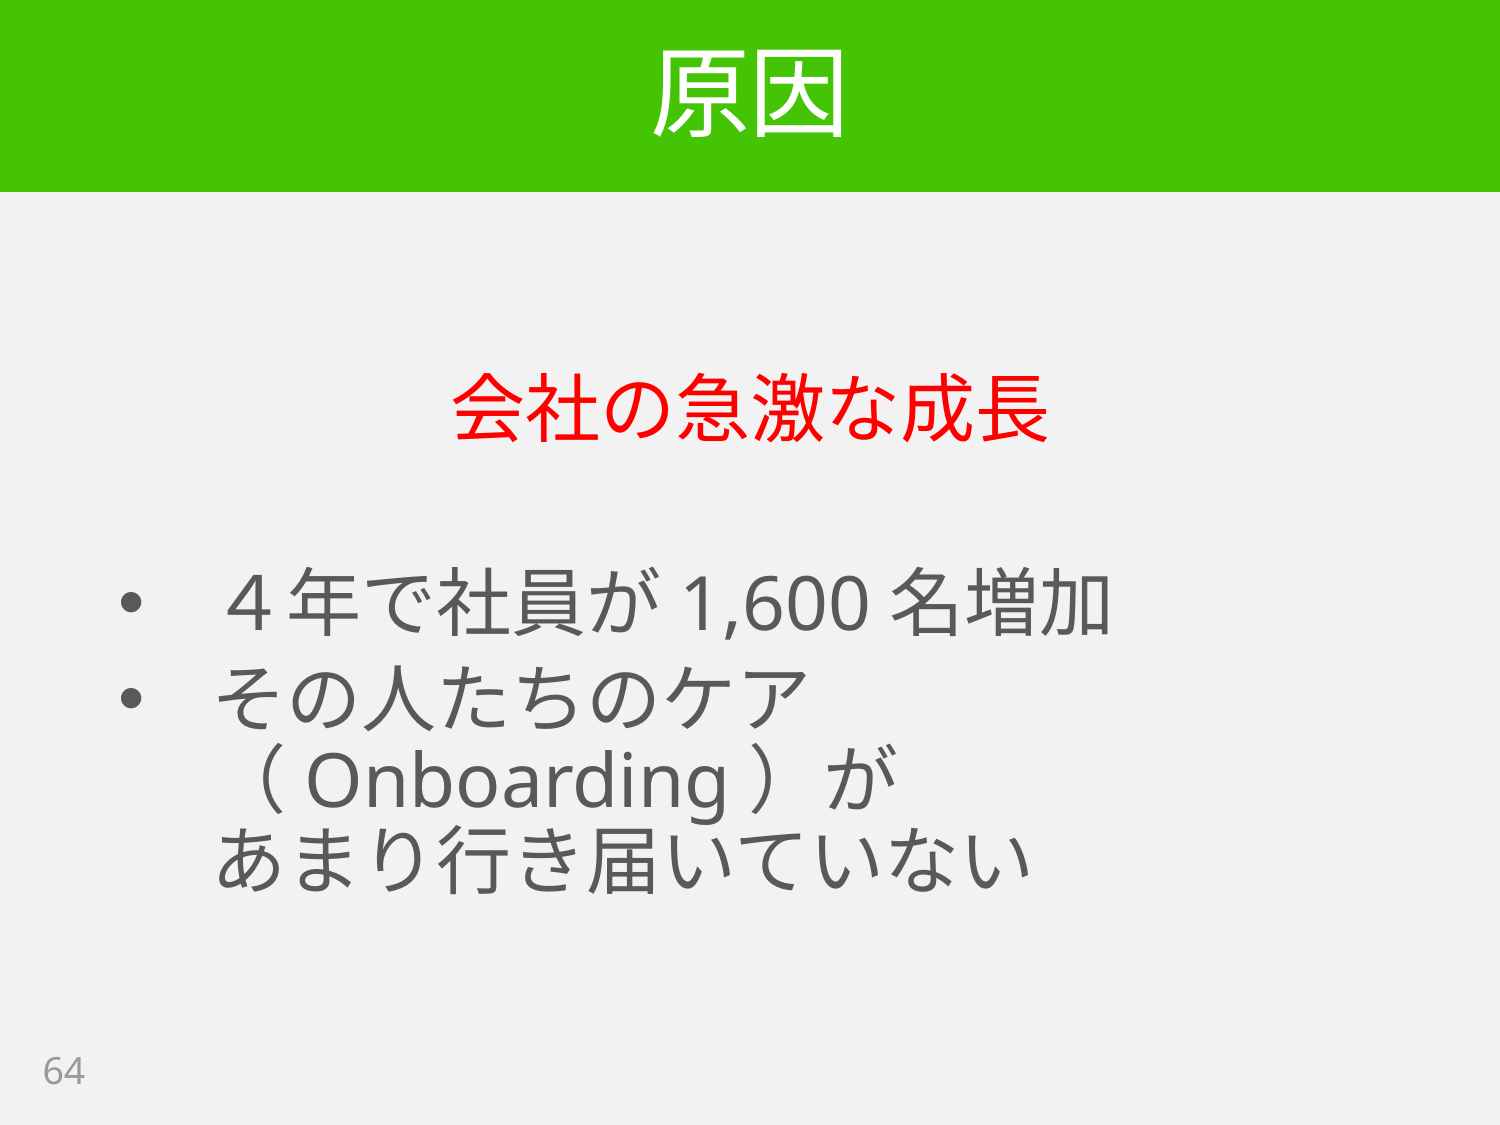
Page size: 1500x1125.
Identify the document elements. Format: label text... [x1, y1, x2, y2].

slide_number 64 [27, 1042, 146, 1102]
list 会社の急激な成長 ４年で社員が1,600名増加 その人たちのケア（Onboarding）が あまり行き届いていない [103, 277, 1397, 1000]
title 原因 [0, 53, 1500, 140]
